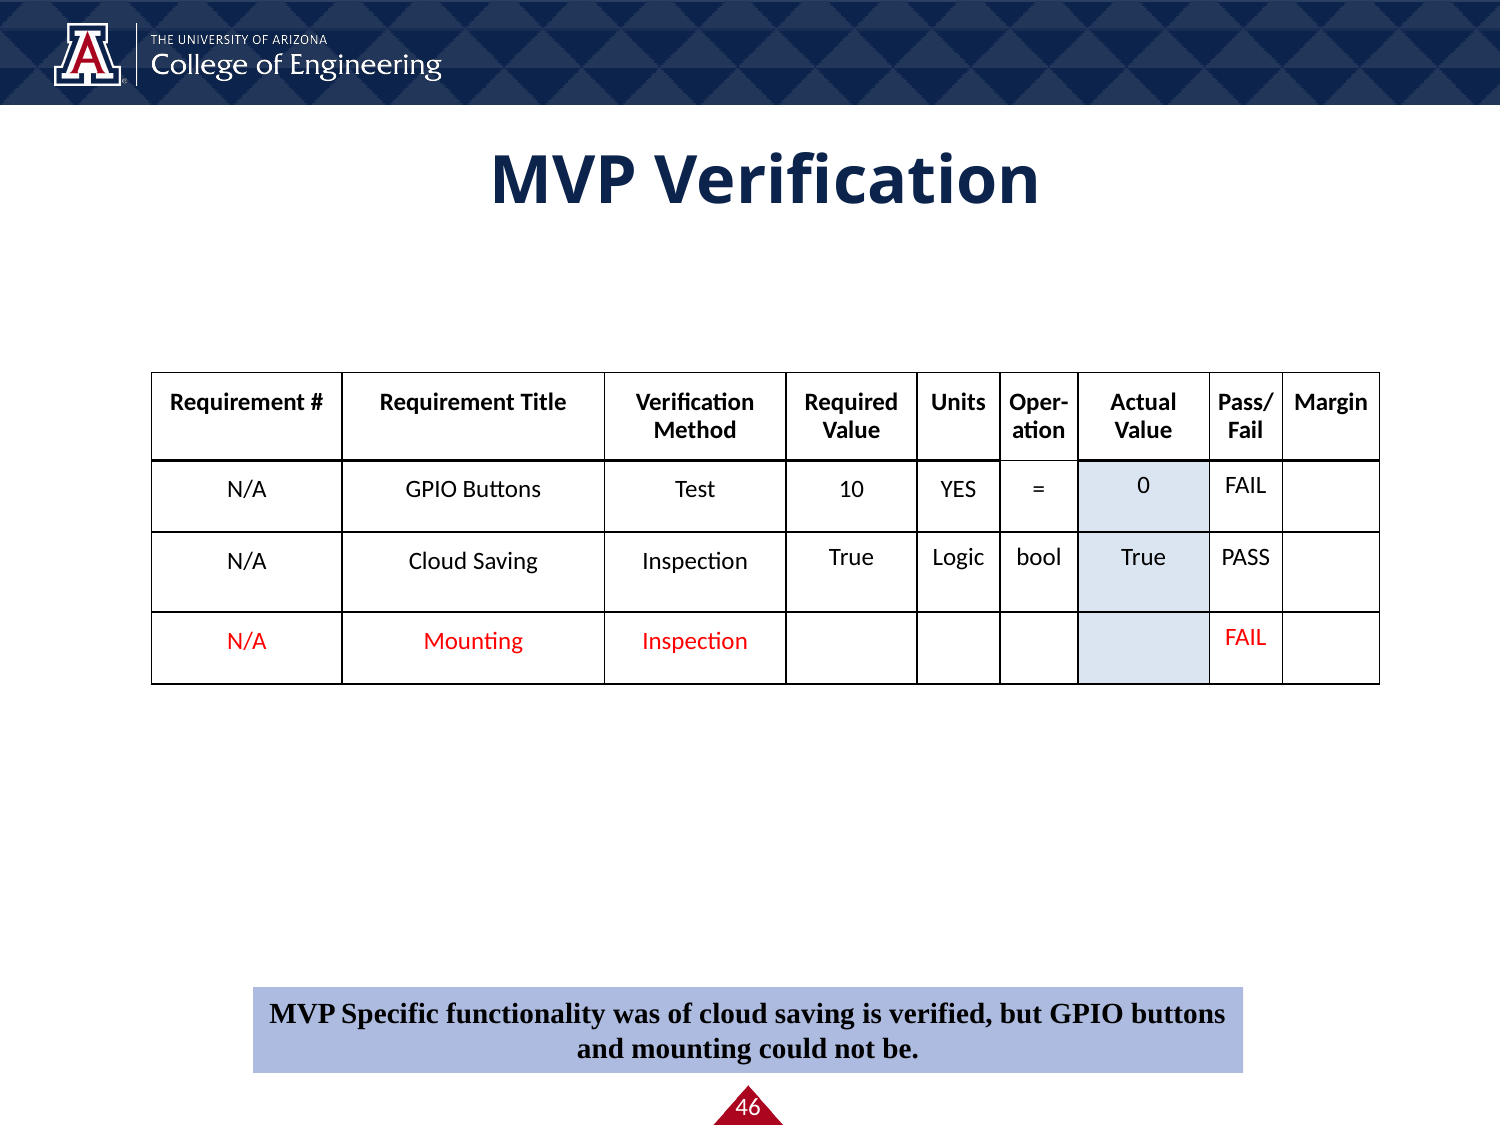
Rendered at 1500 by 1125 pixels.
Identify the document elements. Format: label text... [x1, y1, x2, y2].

table_header Required Value [787, 373, 916, 459]
table_header Margin [1283, 373, 1379, 459]
table_cell [1283, 462, 1379, 531]
table_cell Inspection [605, 613, 785, 683]
table_cell GPIO Buttons [343, 462, 604, 531]
table_cell = [1001, 461, 1077, 531]
table_cell N/A [152, 613, 341, 683]
title MVP Verification [90, 101, 1441, 251]
slide_number ‹#› [715, 1075, 781, 1125]
table_cell True [787, 533, 916, 611]
table_header Verification Method [605, 373, 785, 459]
table_cell PASS [1210, 533, 1282, 611]
table_cell [918, 613, 999, 683]
table_cell Cloud Saving [343, 533, 604, 611]
table_header Requirement # [152, 373, 341, 459]
table_cell [1283, 613, 1379, 683]
table_cell N/A [152, 462, 341, 531]
table_cell Inspection [605, 533, 785, 611]
table_header Oper-ation [1001, 373, 1077, 460]
table_header Pass/ Fail [1210, 373, 1282, 459]
table_cell bool [1001, 533, 1077, 611]
table_header Units [918, 373, 999, 459]
table_cell [787, 613, 916, 683]
table_cell 10 [787, 462, 916, 531]
table_cell YES [918, 462, 999, 531]
picture [54, 23, 442, 86]
table_cell [1283, 533, 1379, 611]
table_cell FAIL [1210, 462, 1282, 531]
table_cell 0 [1079, 462, 1209, 531]
table_cell Logic [918, 533, 999, 611]
table_cell [1079, 613, 1209, 683]
table_cell True [1079, 533, 1209, 611]
table_cell Mounting [343, 613, 604, 683]
table_cell N/A [152, 533, 341, 611]
table_cell FAIL [1210, 613, 1282, 683]
table_header Actual Value [1079, 373, 1209, 459]
table_header Requirement Title [343, 373, 604, 459]
table_cell Test [605, 462, 785, 531]
table_cell [1001, 613, 1077, 683]
text_box MVP Specific functionality was of cloud saving is verified, but GPIO buttons and mounting could not be. [253, 987, 1244, 1073]
